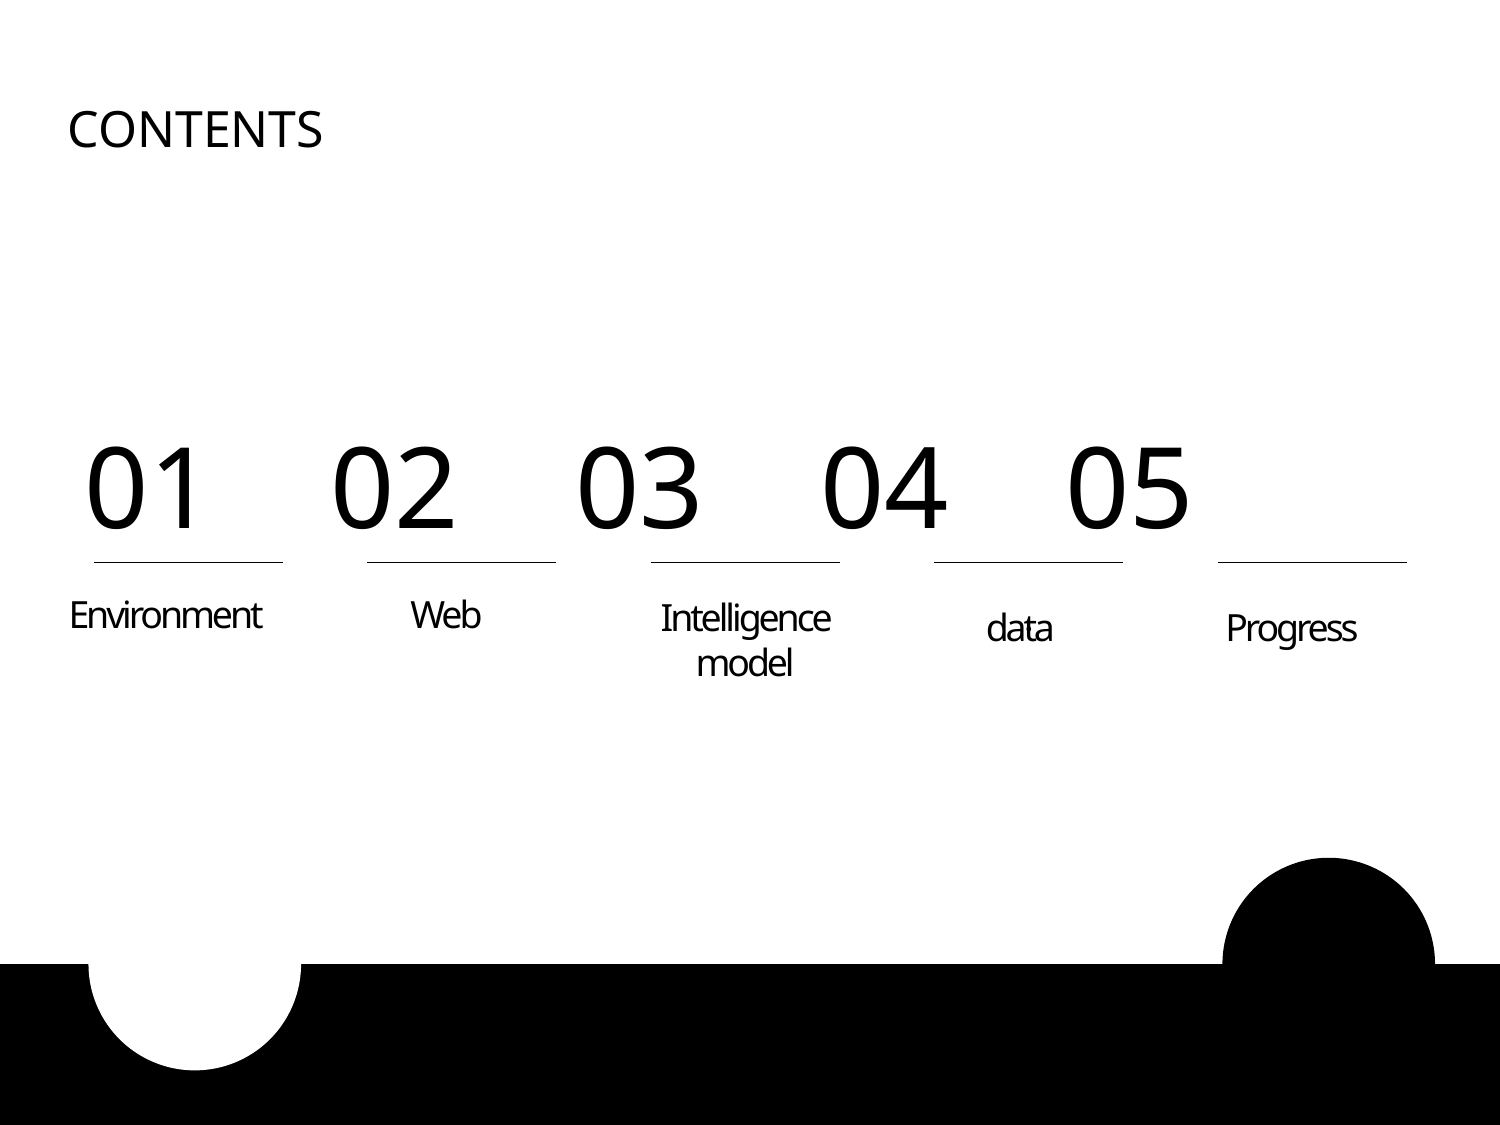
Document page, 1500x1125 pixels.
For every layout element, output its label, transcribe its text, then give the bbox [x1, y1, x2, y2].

text_box [86, 855, 304, 1073]
text_box CONTENTS [53, 89, 739, 165]
text_box [0, 962, 1500, 1125]
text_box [36, 408, 1465, 693]
text_box [1220, 855, 1438, 962]
